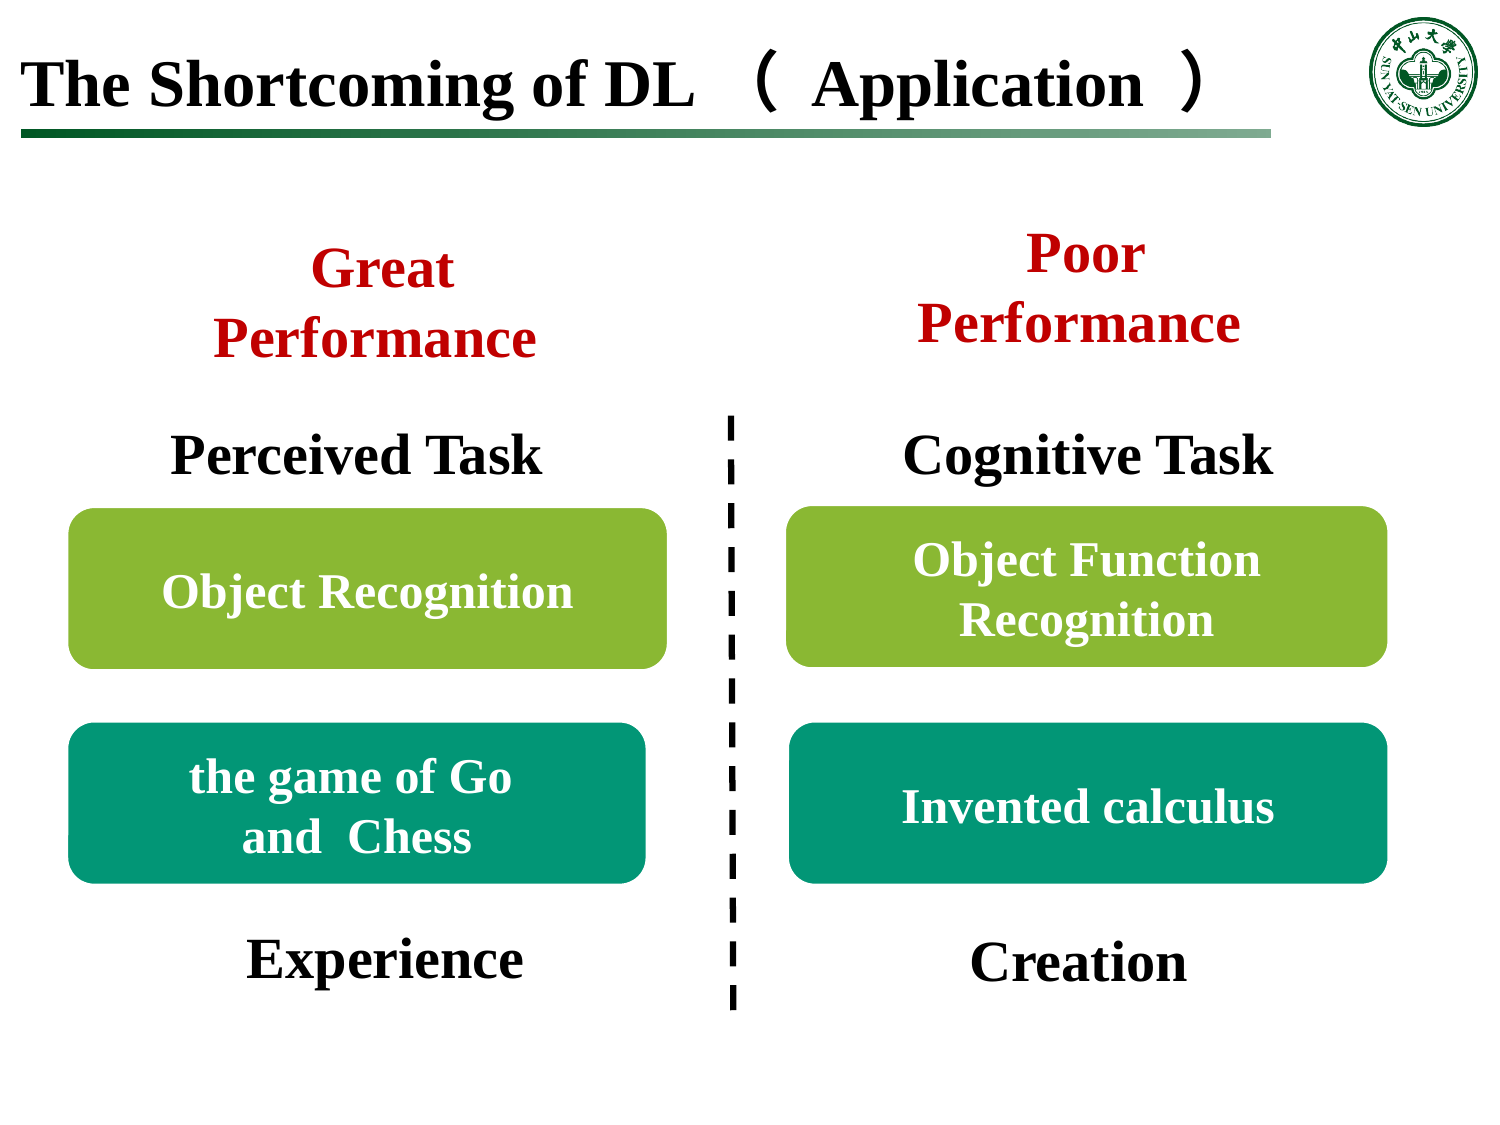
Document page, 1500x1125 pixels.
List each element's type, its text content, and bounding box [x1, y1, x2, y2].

text_box Creation [954, 916, 1316, 1001]
text_box Great Performance [178, 221, 587, 377]
text_box Cognitive Task [787, 408, 1389, 494]
text_box Object Recognition [65, 504, 670, 673]
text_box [730, 415, 734, 1027]
text_box Poor Performance [882, 207, 1291, 362]
text_box Invented calculus [785, 719, 1391, 887]
text_box Experience [231, 913, 606, 998]
text_box the game of Go and Chess [65, 719, 649, 887]
text_box Perceived Task [66, 408, 648, 494]
picture [1350, 0, 1500, 140]
text_box The Shortcoming of DL（ Application ） [5, 32, 1266, 128]
text_box Object Function Recognition [782, 502, 1391, 671]
